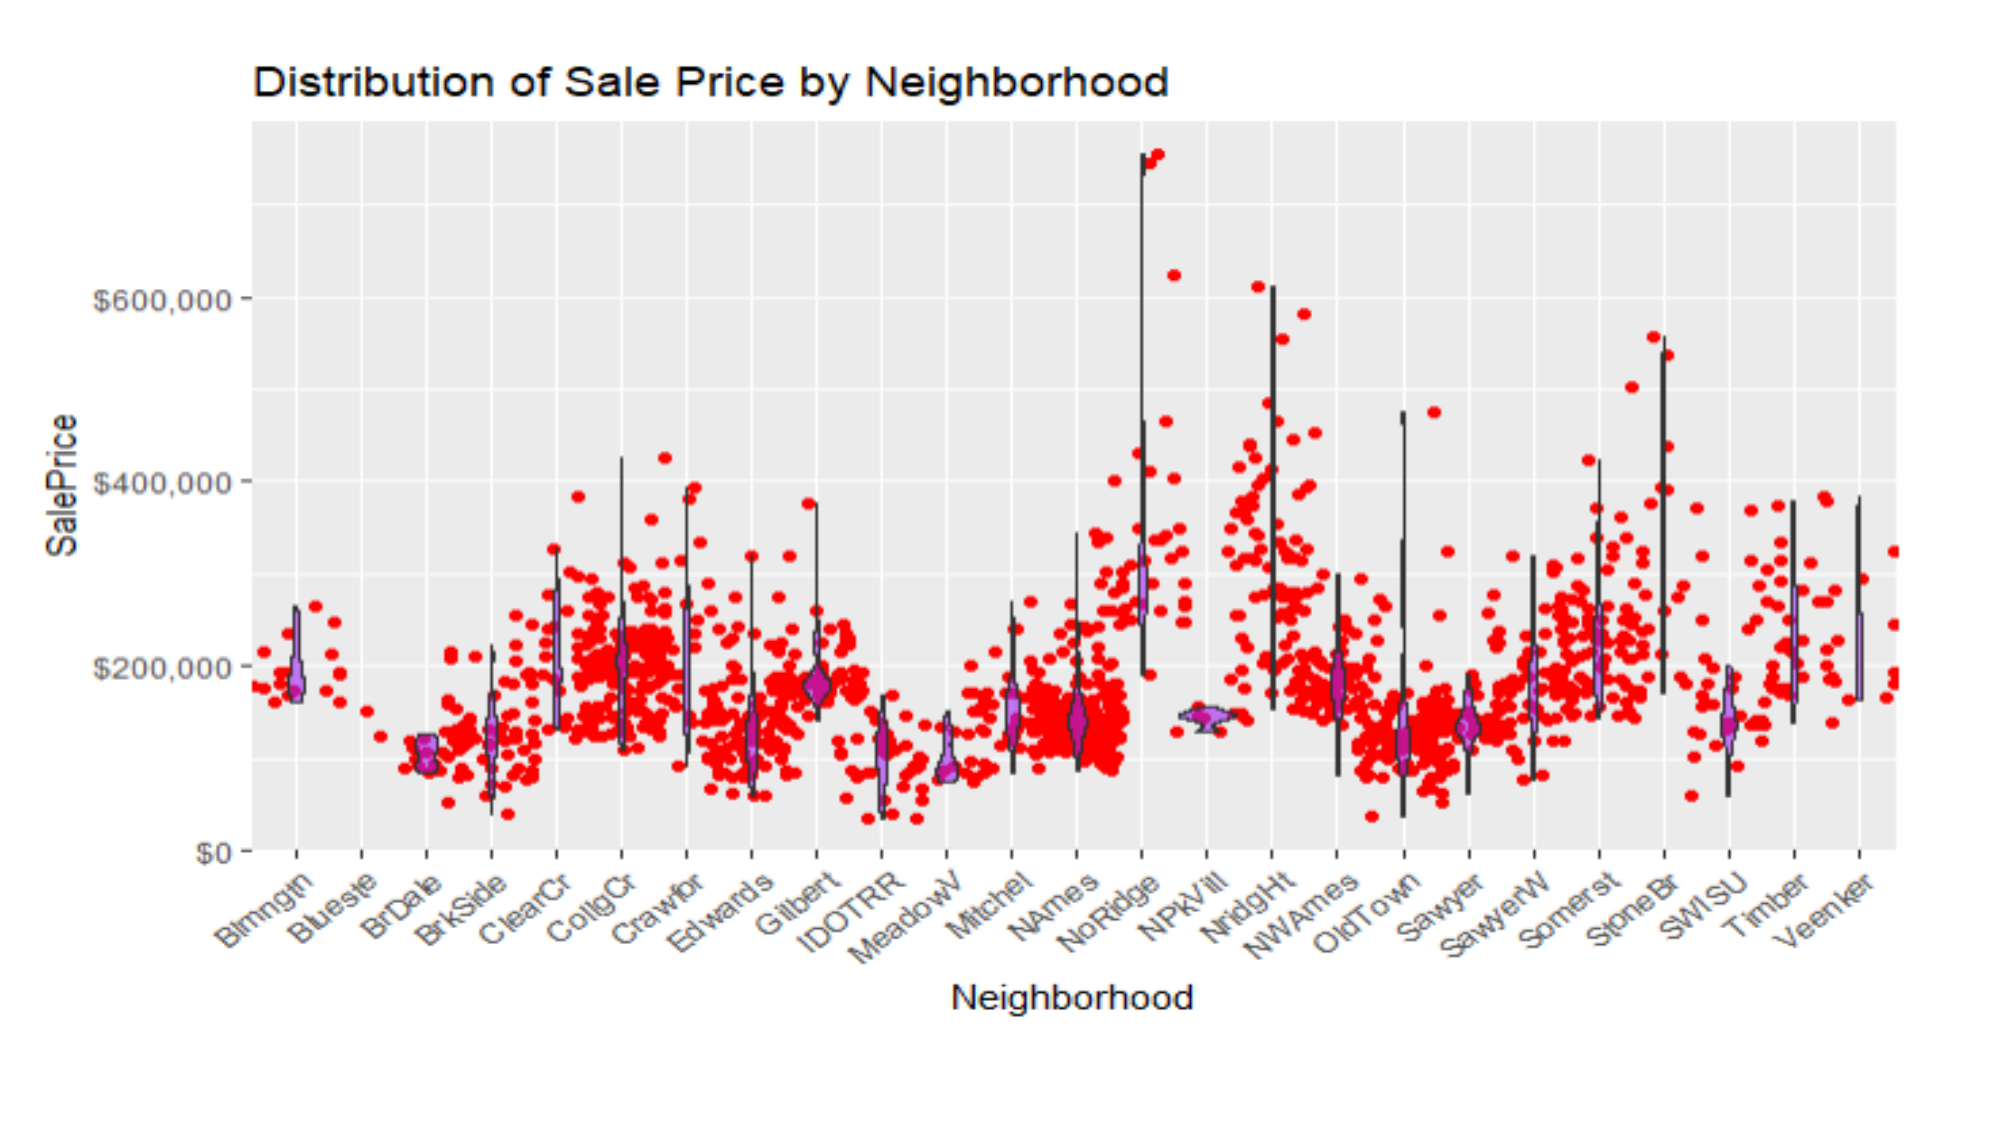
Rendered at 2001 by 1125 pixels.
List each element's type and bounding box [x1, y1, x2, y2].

list [0, 57, 2000, 1032]
